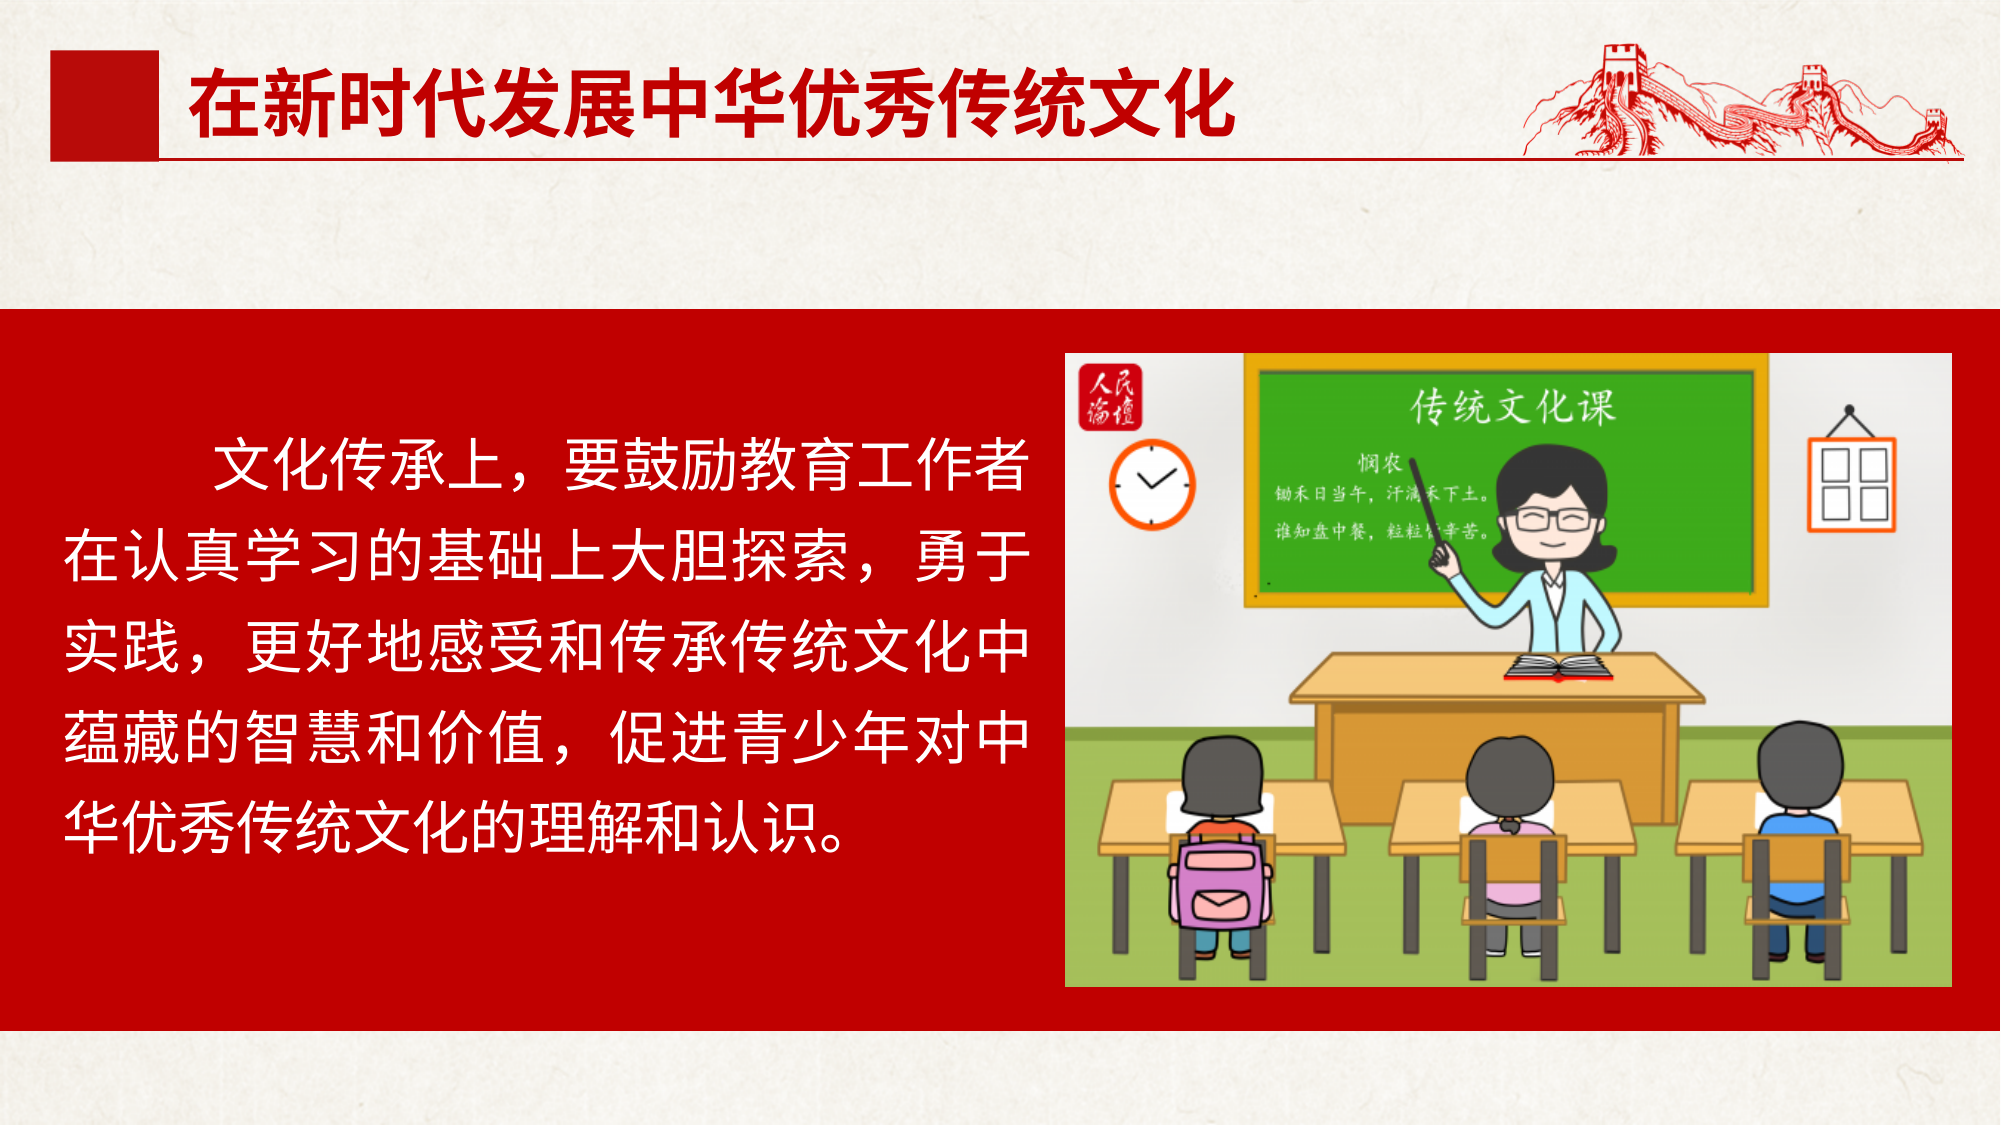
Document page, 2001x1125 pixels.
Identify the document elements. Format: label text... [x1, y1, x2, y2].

picture [1065, 353, 1952, 987]
text_box 在新时代发展中华优秀传统文化 [173, 48, 1598, 154]
picture [0, 0, 2001, 1125]
text_box 文化传承上，要鼓励教育工作者在认真学习的基础上大胆探索，勇于实践，更好地感受和传承传统文化中蕴藏的智慧和价值，促进青少年对中华优秀传统文化的理解和认识。 [47, 399, 1048, 870]
text_box [0, 309, 2000, 1031]
